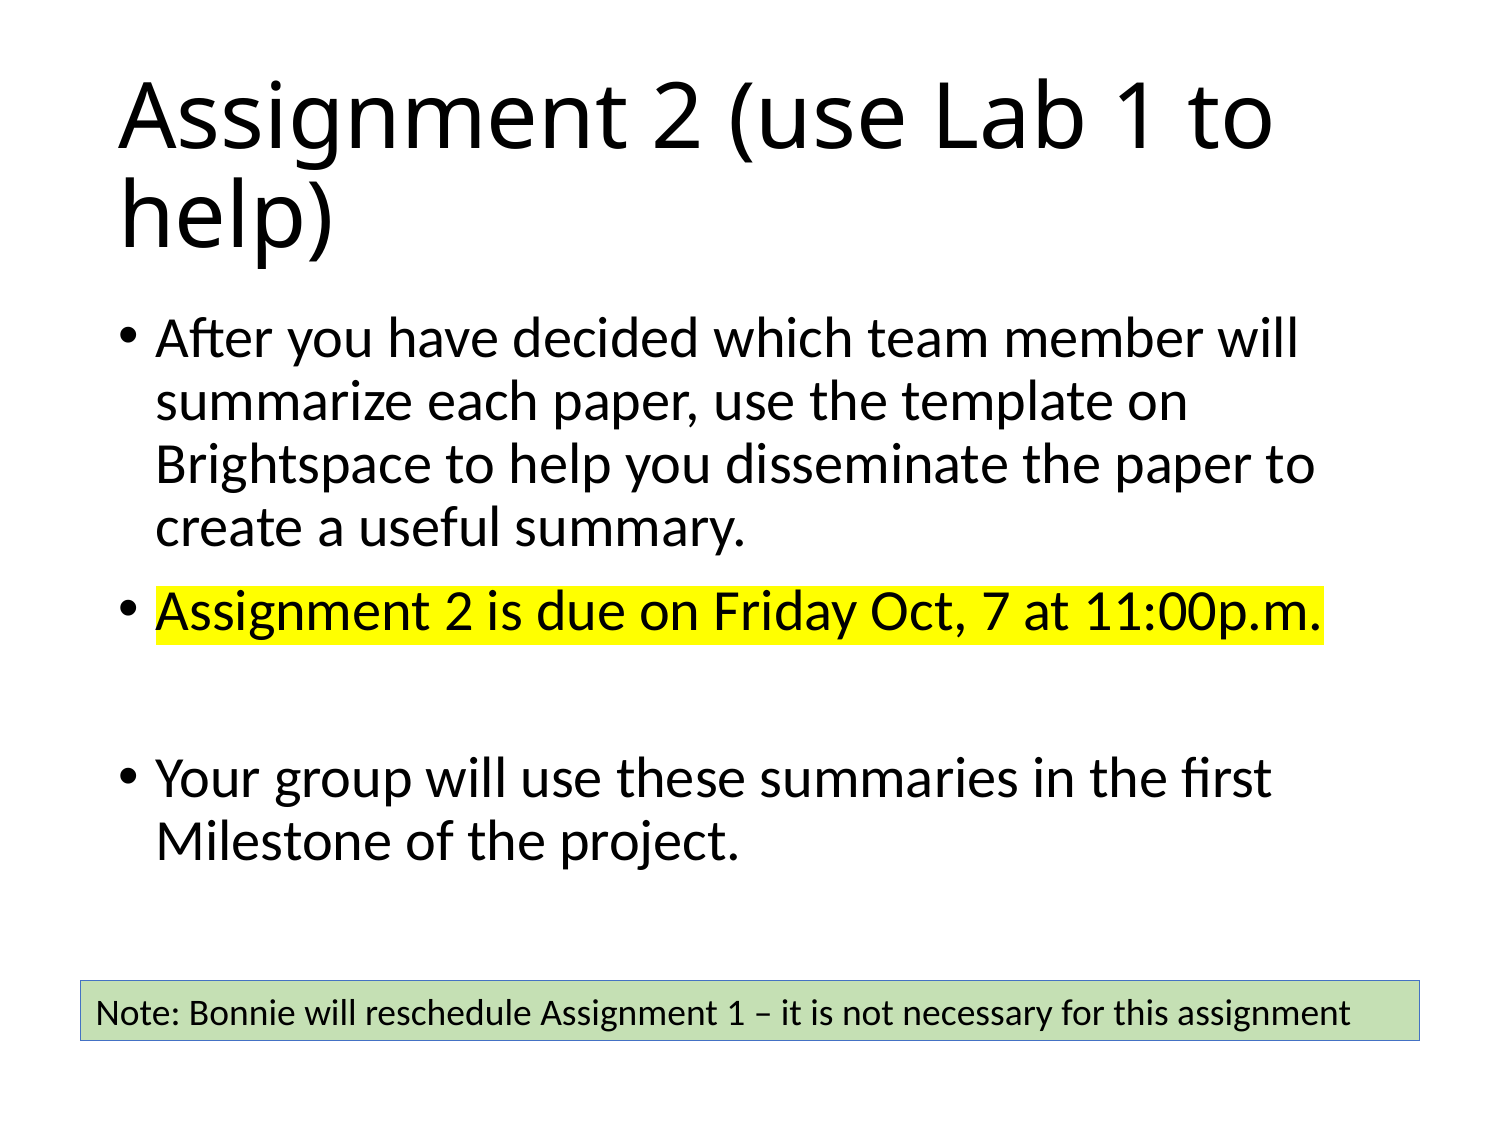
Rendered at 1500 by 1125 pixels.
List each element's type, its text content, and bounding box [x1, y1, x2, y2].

list After you have decided which team member will summarize each paper, use the template on Brightspace to help you disseminate the paper to create a useful summary. Assignment 2 is due on Friday Oct, 7 at 11:00p.m. Your group will use these summaries in the first Milestone of the project. [103, 299, 1397, 980]
text_box Note: Bonnie will reschedule Assignment 1 – it is not necessary for this assignment [80, 980, 1420, 1041]
title Assignment 2 (use Lab 1 to help) [103, 59, 1397, 278]
